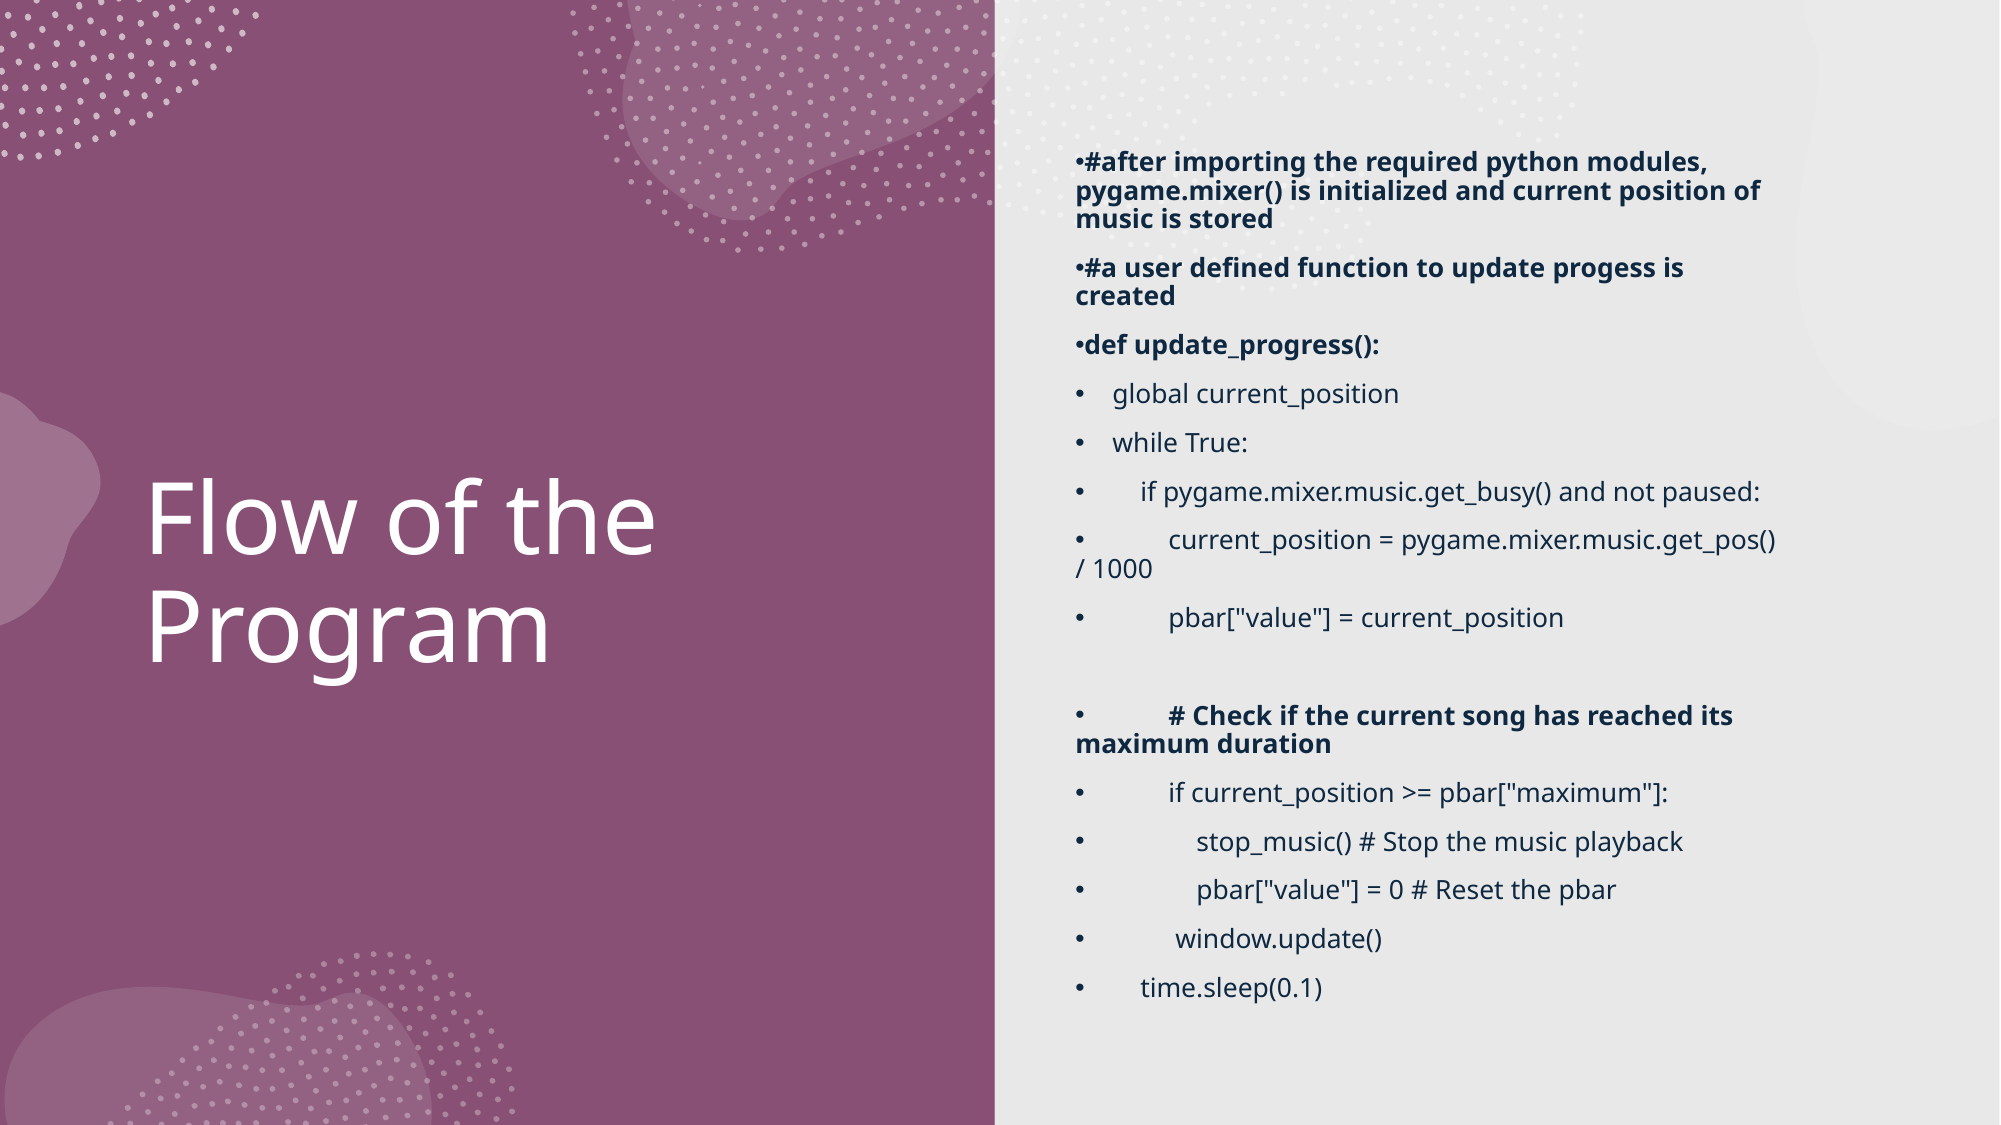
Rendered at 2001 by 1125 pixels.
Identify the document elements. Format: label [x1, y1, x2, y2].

text_box [0, 0, 2000, 1125]
